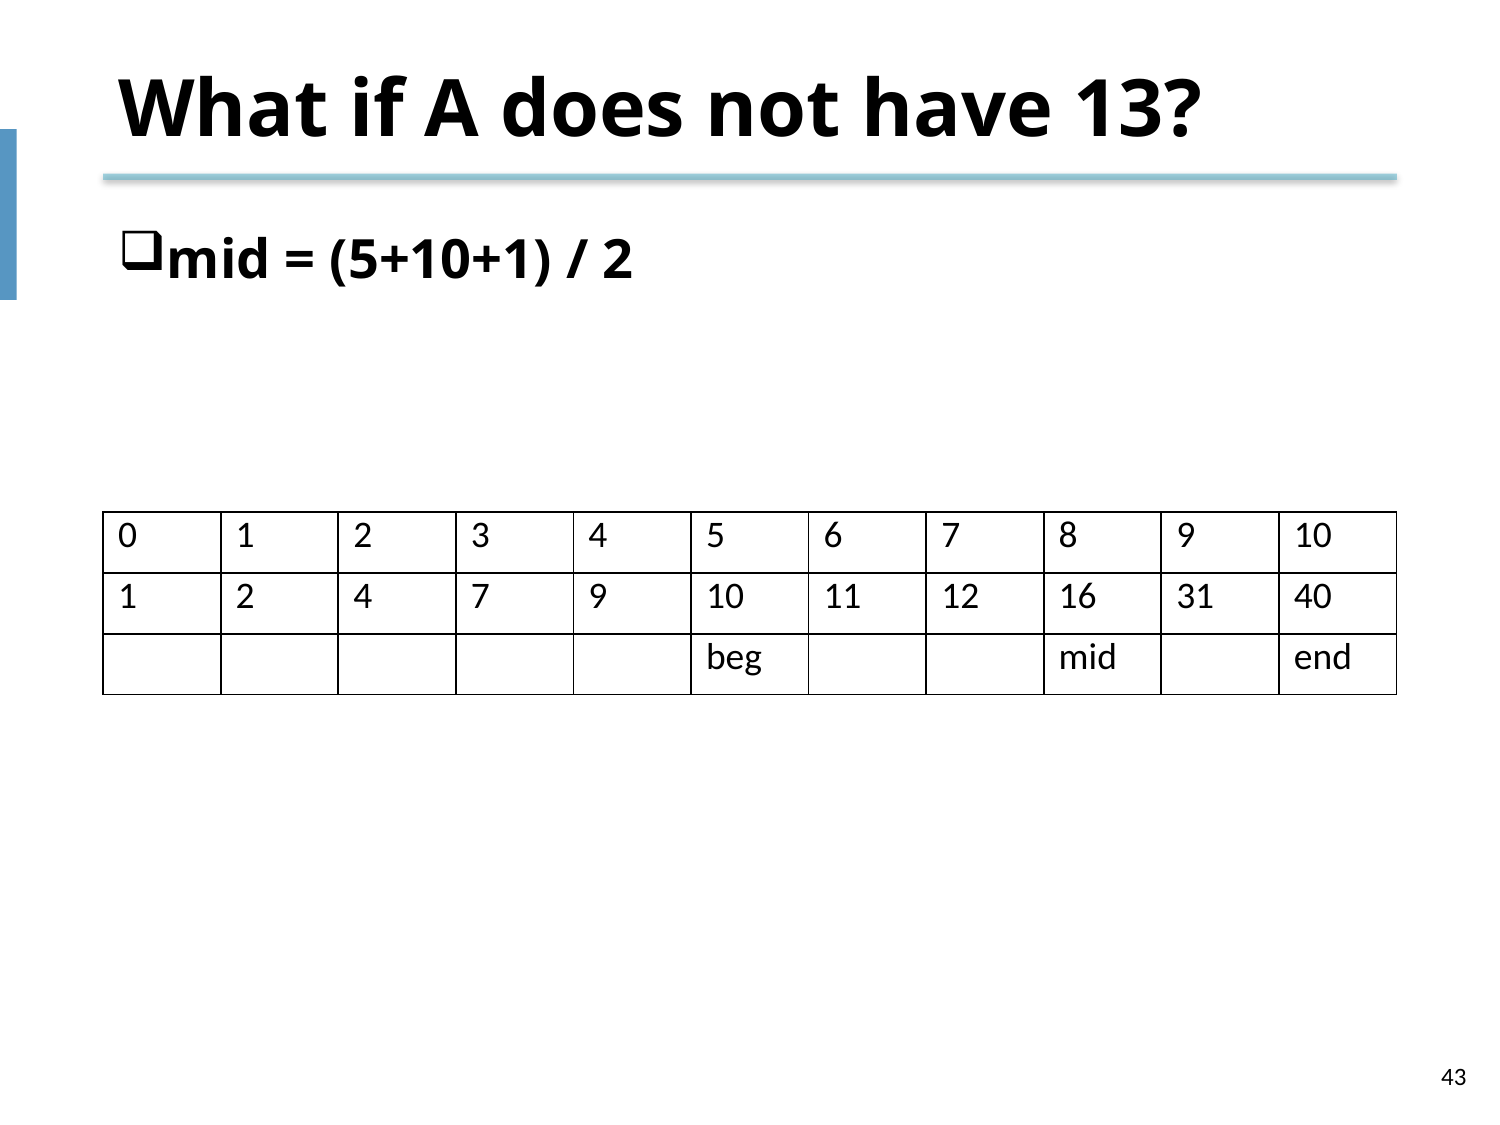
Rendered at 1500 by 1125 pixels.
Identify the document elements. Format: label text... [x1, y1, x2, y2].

text_box mid = (5+10+1) / 2 [103, 212, 1397, 977]
title What if A does not have 13? [103, 25, 1397, 185]
slide_number 43 [1131, 1045, 1482, 1106]
